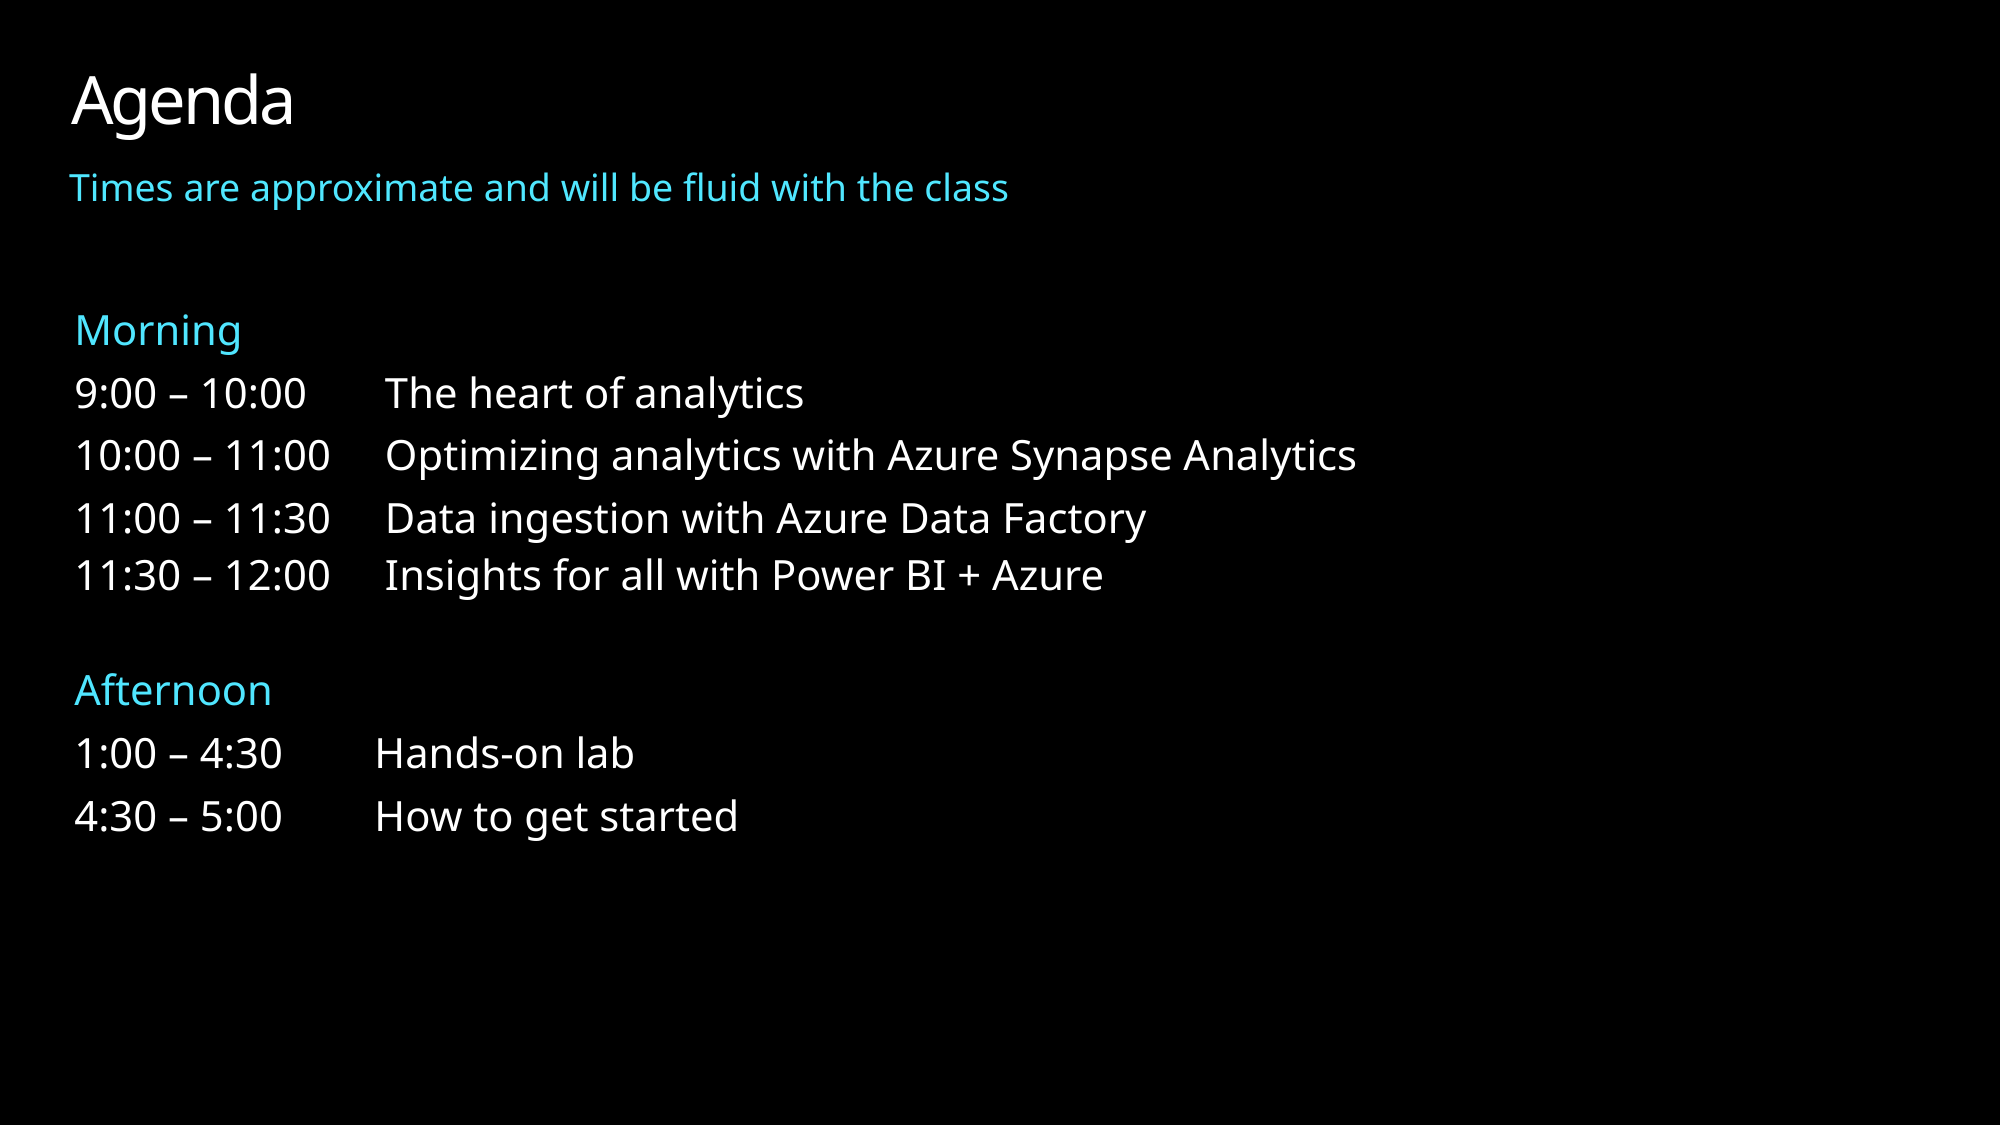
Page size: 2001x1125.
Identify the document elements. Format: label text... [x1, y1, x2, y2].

title Agenda [71, 67, 1868, 143]
list Morning 9:00 – 10:00 The heart of analytics 10:00 – 11:00 Optimizing analytics with Azure Synapse Analytics 11:00 – 11:30 Data ingestion with Azure Data Factory 11:30 – 12:00 Insights for all with Power BI + Azure Afternoon 1:00 – 4:30 Hands-on lab 4:30 – 5:00 How to get started [74, 308, 1952, 1058]
text_box Times are approximate and will be fluid with the class [54, 156, 1025, 217]
